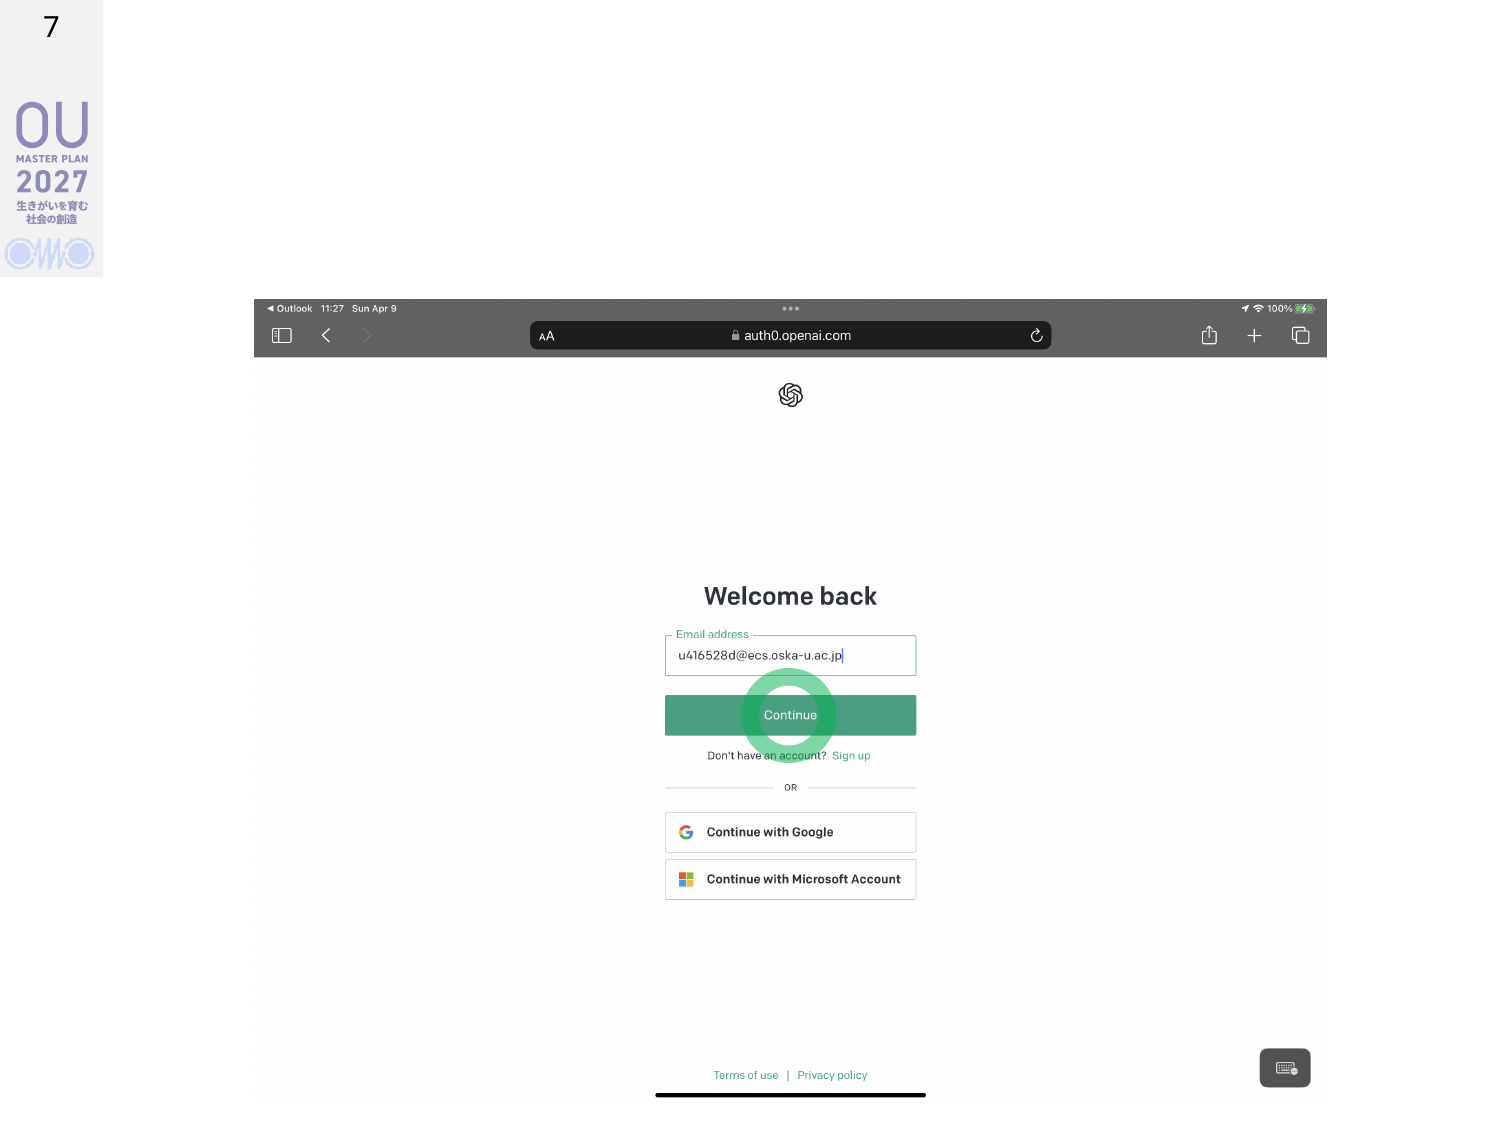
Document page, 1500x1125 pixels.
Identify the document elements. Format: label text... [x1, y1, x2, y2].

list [254, 299, 1326, 1103]
slide_number 7 [0, 0, 104, 61]
